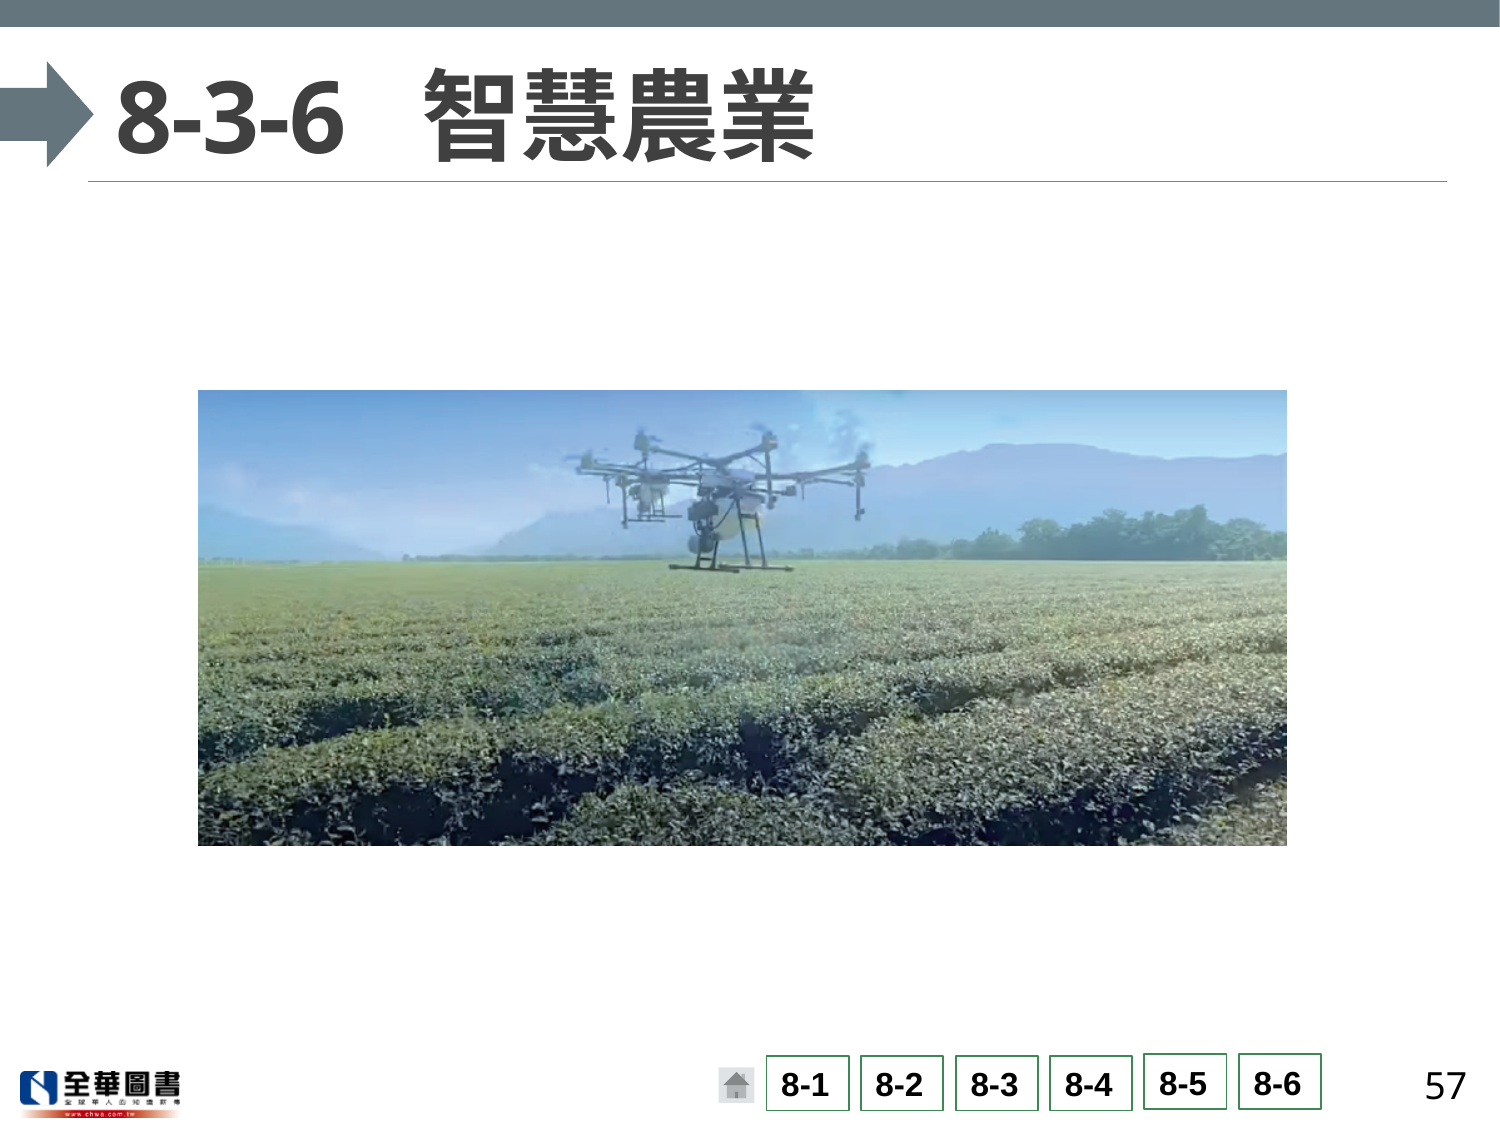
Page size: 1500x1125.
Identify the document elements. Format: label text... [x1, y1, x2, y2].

slide_number 57 [1320, 1057, 1483, 1118]
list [198, 390, 1287, 846]
picture [20, 1071, 180, 1118]
title 8-3-6 智慧農業 [100, 47, 1447, 182]
